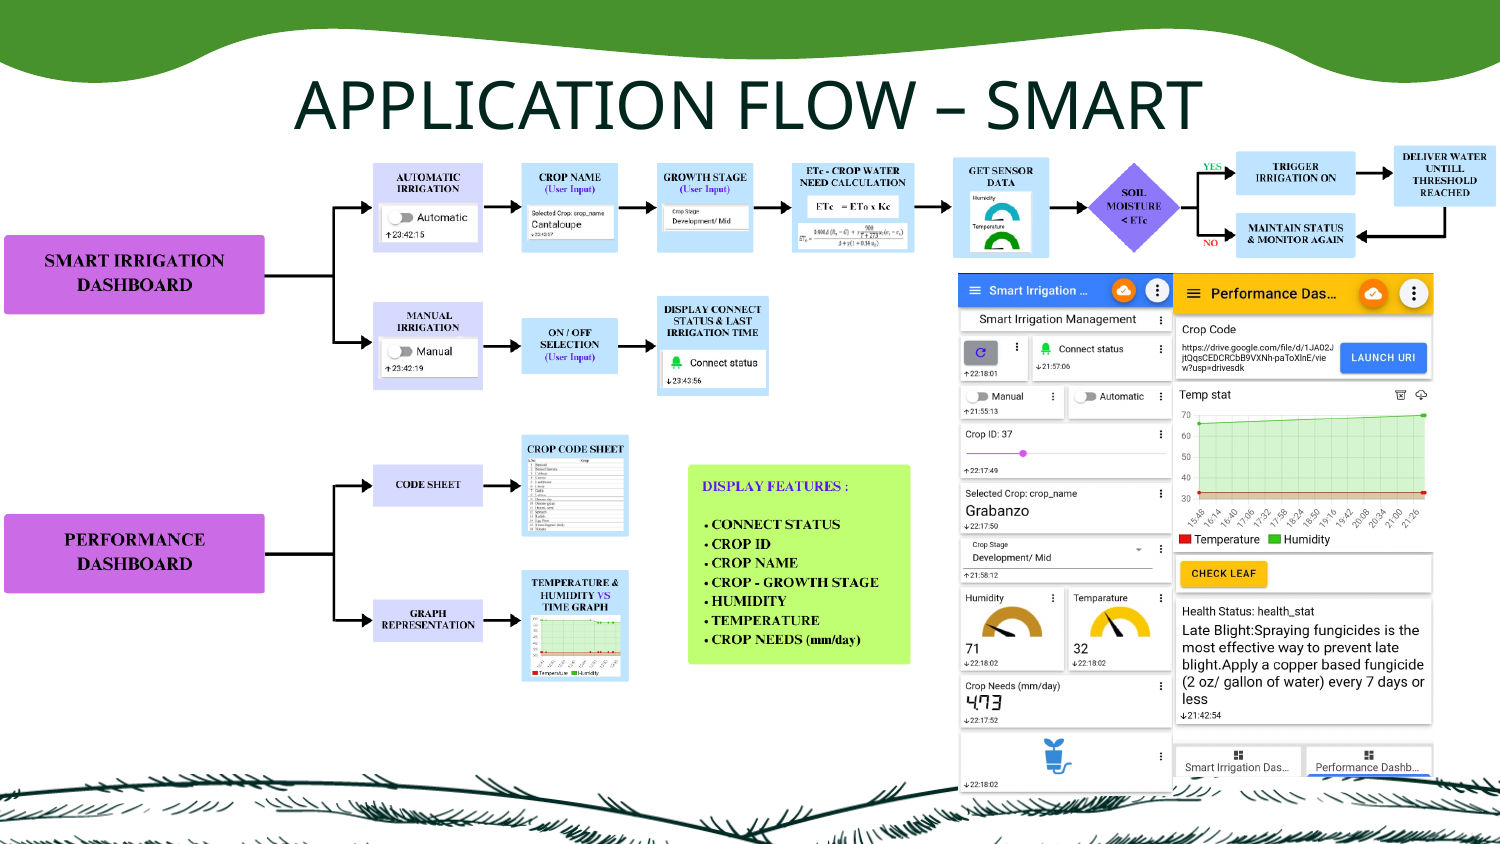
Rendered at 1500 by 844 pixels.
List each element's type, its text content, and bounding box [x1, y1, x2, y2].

picture [0, 141, 1500, 844]
title APPLICATION FLOW – SMART IRRIGATION MANAGEMENT [118, 48, 1382, 140]
